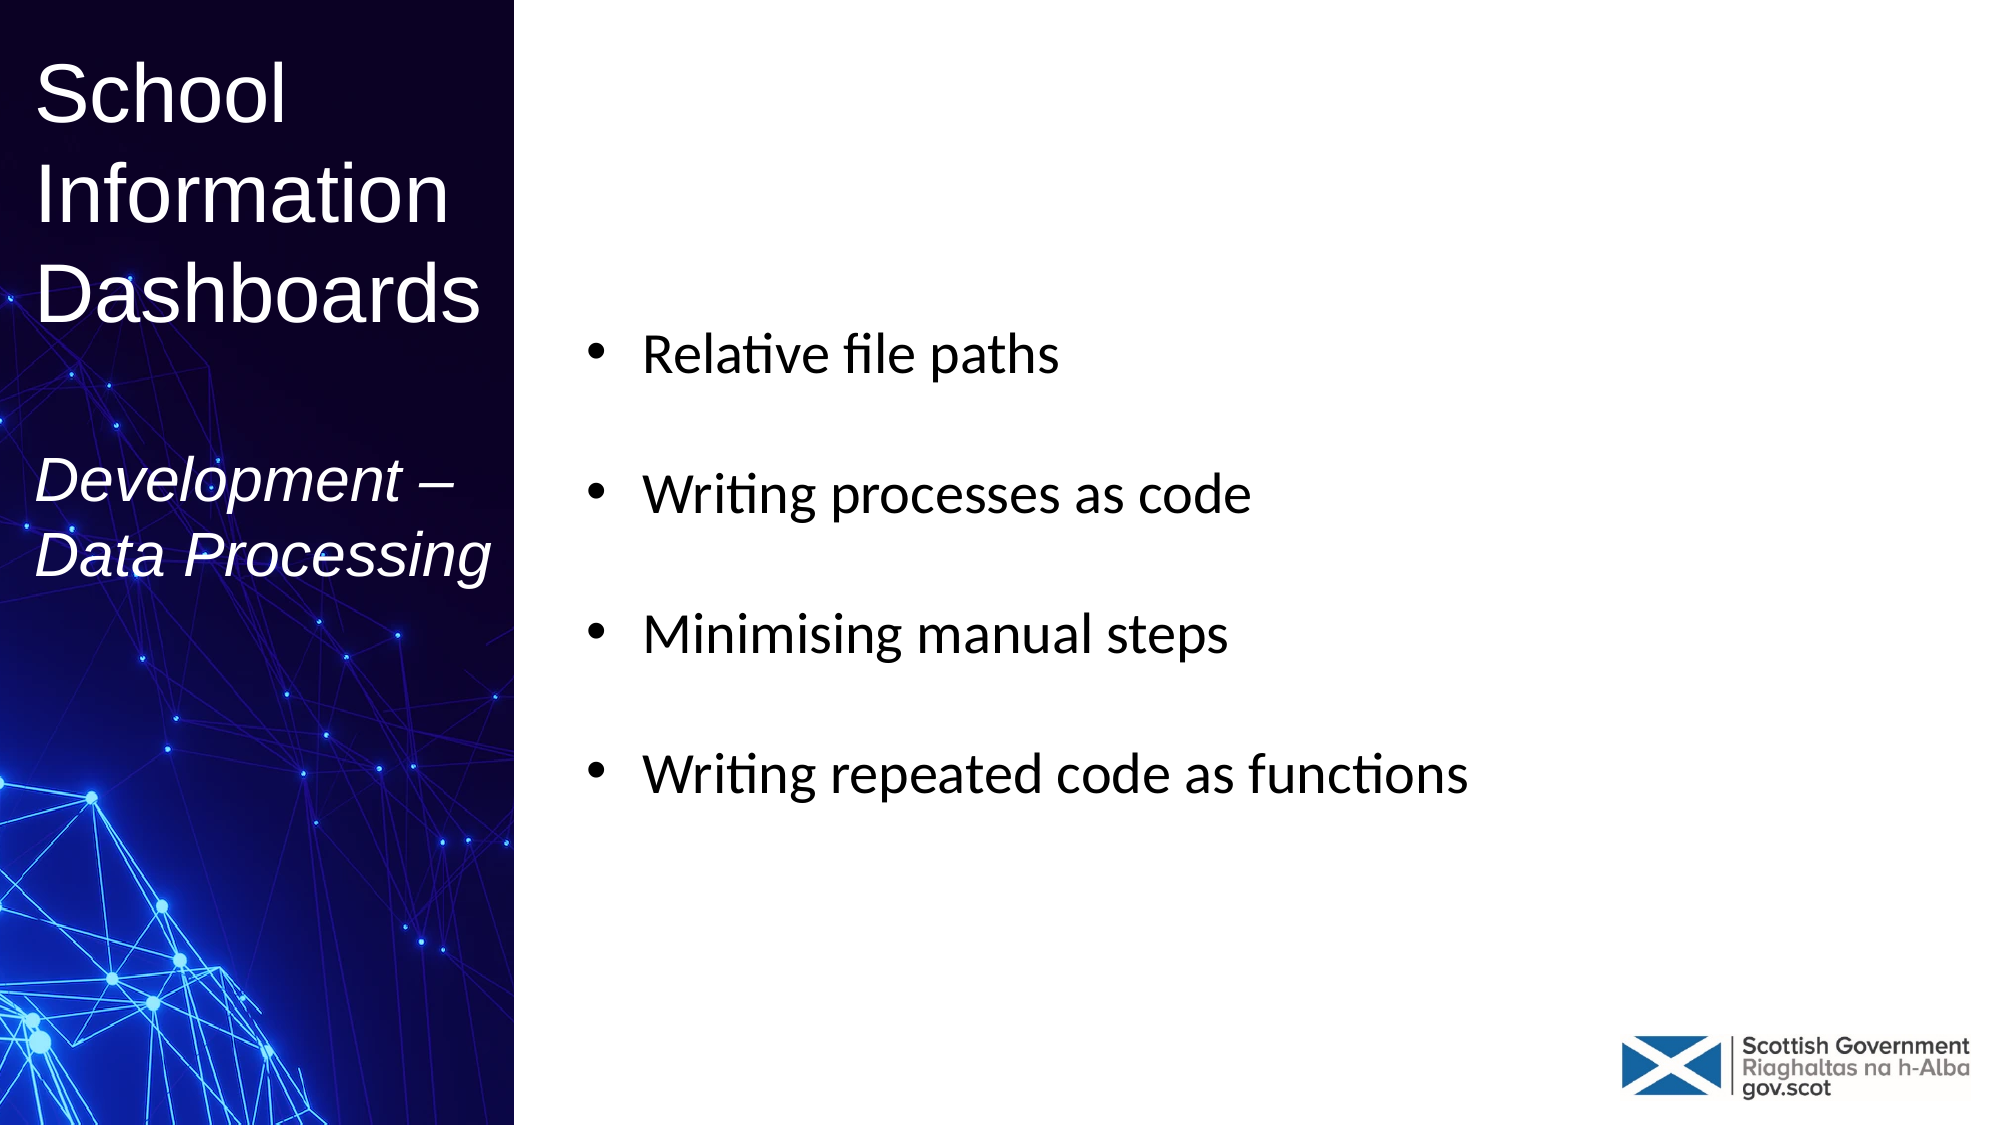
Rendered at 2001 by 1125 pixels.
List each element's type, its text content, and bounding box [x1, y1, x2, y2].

picture [1620, 1034, 1971, 1101]
text_box Relative file paths Writing processes as code Minimising manual steps Writing repeated code as functions [571, 307, 1849, 813]
picture [0, 0, 514, 1125]
